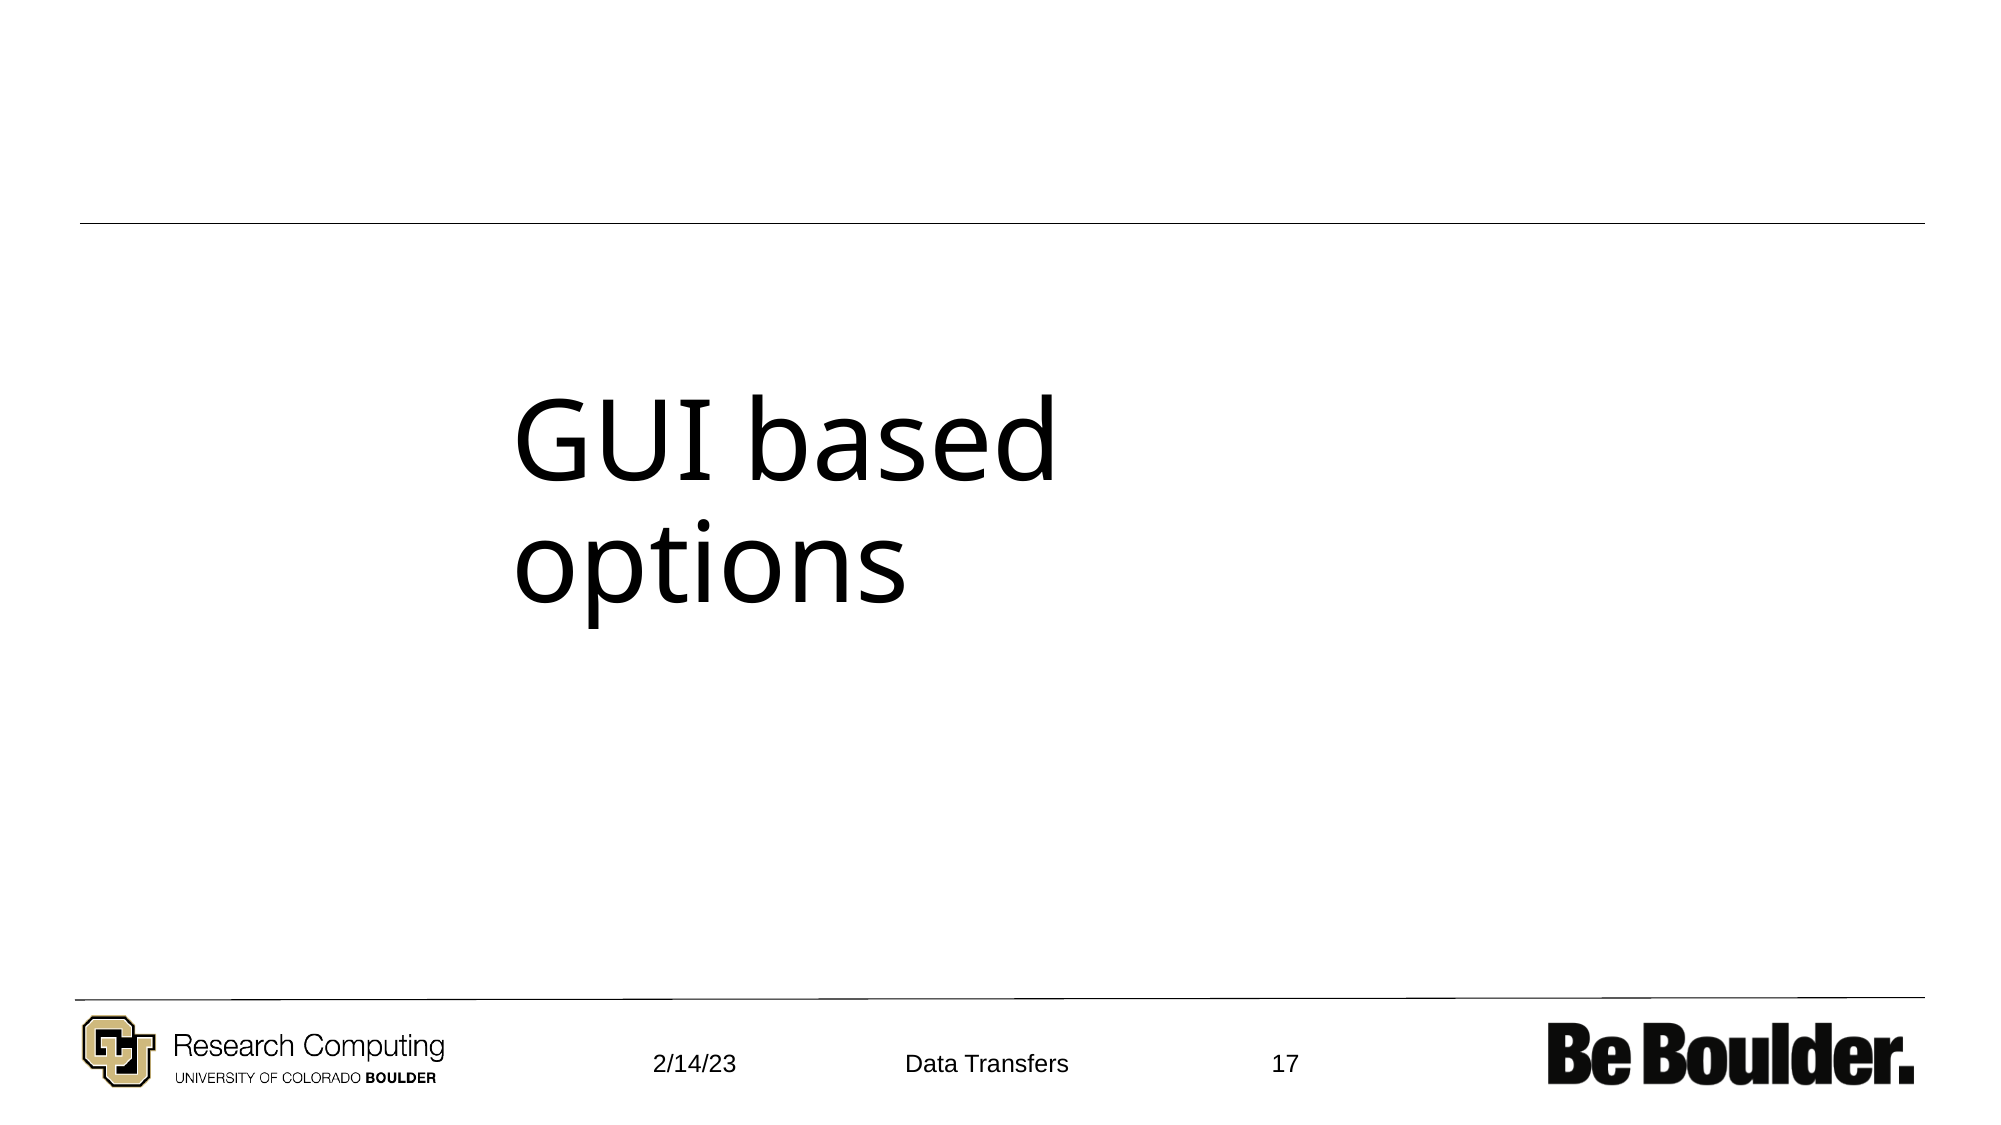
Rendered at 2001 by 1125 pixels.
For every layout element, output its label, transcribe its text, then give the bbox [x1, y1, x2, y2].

picture [1524, 1015, 1938, 1088]
title GUI based options [496, 396, 1504, 614]
slide_number 17 [1202, 1032, 1315, 1093]
footer Data Transfers [772, 1032, 1202, 1093]
picture [81, 1015, 444, 1088]
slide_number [637, 1032, 772, 1093]
